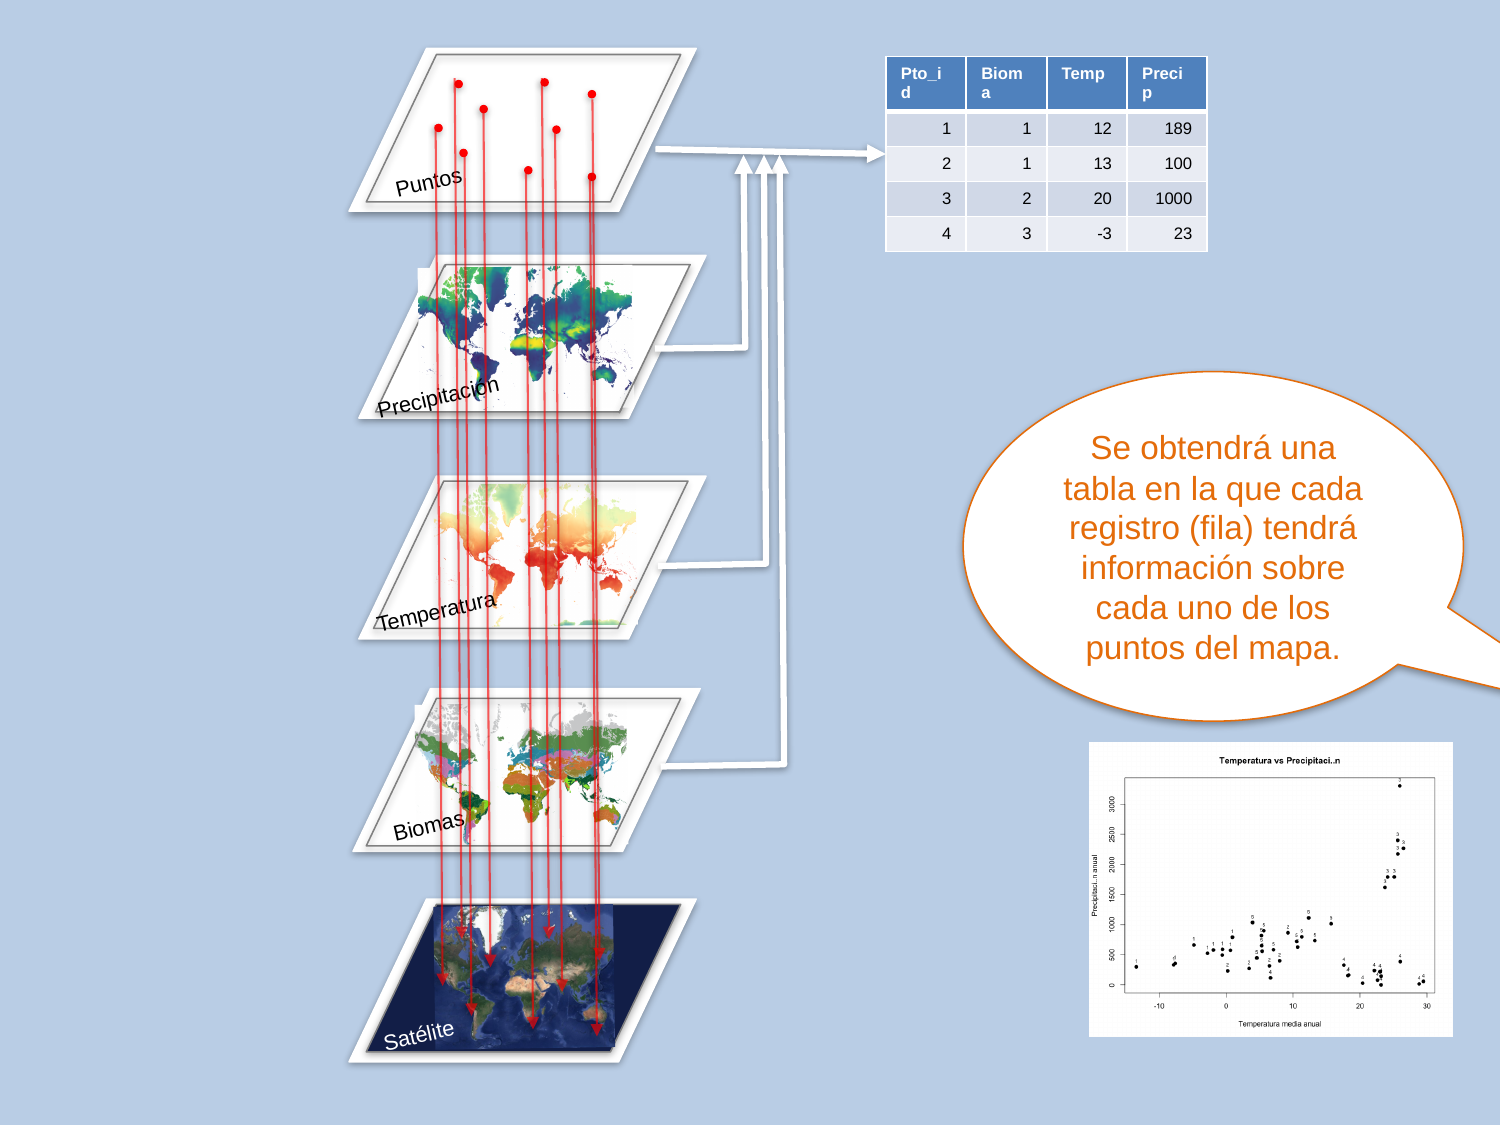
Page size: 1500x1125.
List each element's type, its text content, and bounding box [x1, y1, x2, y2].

table_cell 1 [887, 114, 965, 146]
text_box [348, 898, 697, 1063]
table_header Temp [1048, 57, 1126, 109]
table_cell 12 [1048, 114, 1126, 146]
table_header Pto_id [887, 57, 965, 109]
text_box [352, 688, 430, 852]
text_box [604, 688, 701, 852]
table_cell 2 [967, 182, 1046, 216]
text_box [435, 77, 600, 1037]
table_cell 3 [967, 217, 1046, 251]
table_header Bioma [967, 57, 1046, 109]
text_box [604, 475, 649, 640]
picture [1089, 742, 1454, 1037]
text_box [356, 255, 430, 419]
table_cell 20 [1048, 182, 1126, 216]
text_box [358, 475, 430, 640]
table_cell 1 [967, 114, 1046, 146]
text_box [654, 143, 887, 767]
table_cell 3 [891, 182, 965, 216]
table_cell 13 [1048, 147, 1126, 181]
table_cell 23 [1128, 217, 1206, 251]
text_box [348, 48, 697, 212]
table_cell 1000 [1128, 182, 1206, 216]
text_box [604, 255, 649, 419]
table_cell 100 [1128, 147, 1206, 181]
table_cell 1 [967, 147, 1046, 181]
table_header Precip [1128, 57, 1206, 109]
text_box Se obtendrá una tabla en la que cada registro (fila) tendrá información sobre cada uno de los puntos del mapa. [962, 370, 1500, 722]
table_cell -3 [1048, 217, 1126, 251]
table_cell 4 [891, 217, 965, 251]
table_cell 2 [890, 147, 965, 181]
table_cell 189 [1128, 114, 1206, 146]
